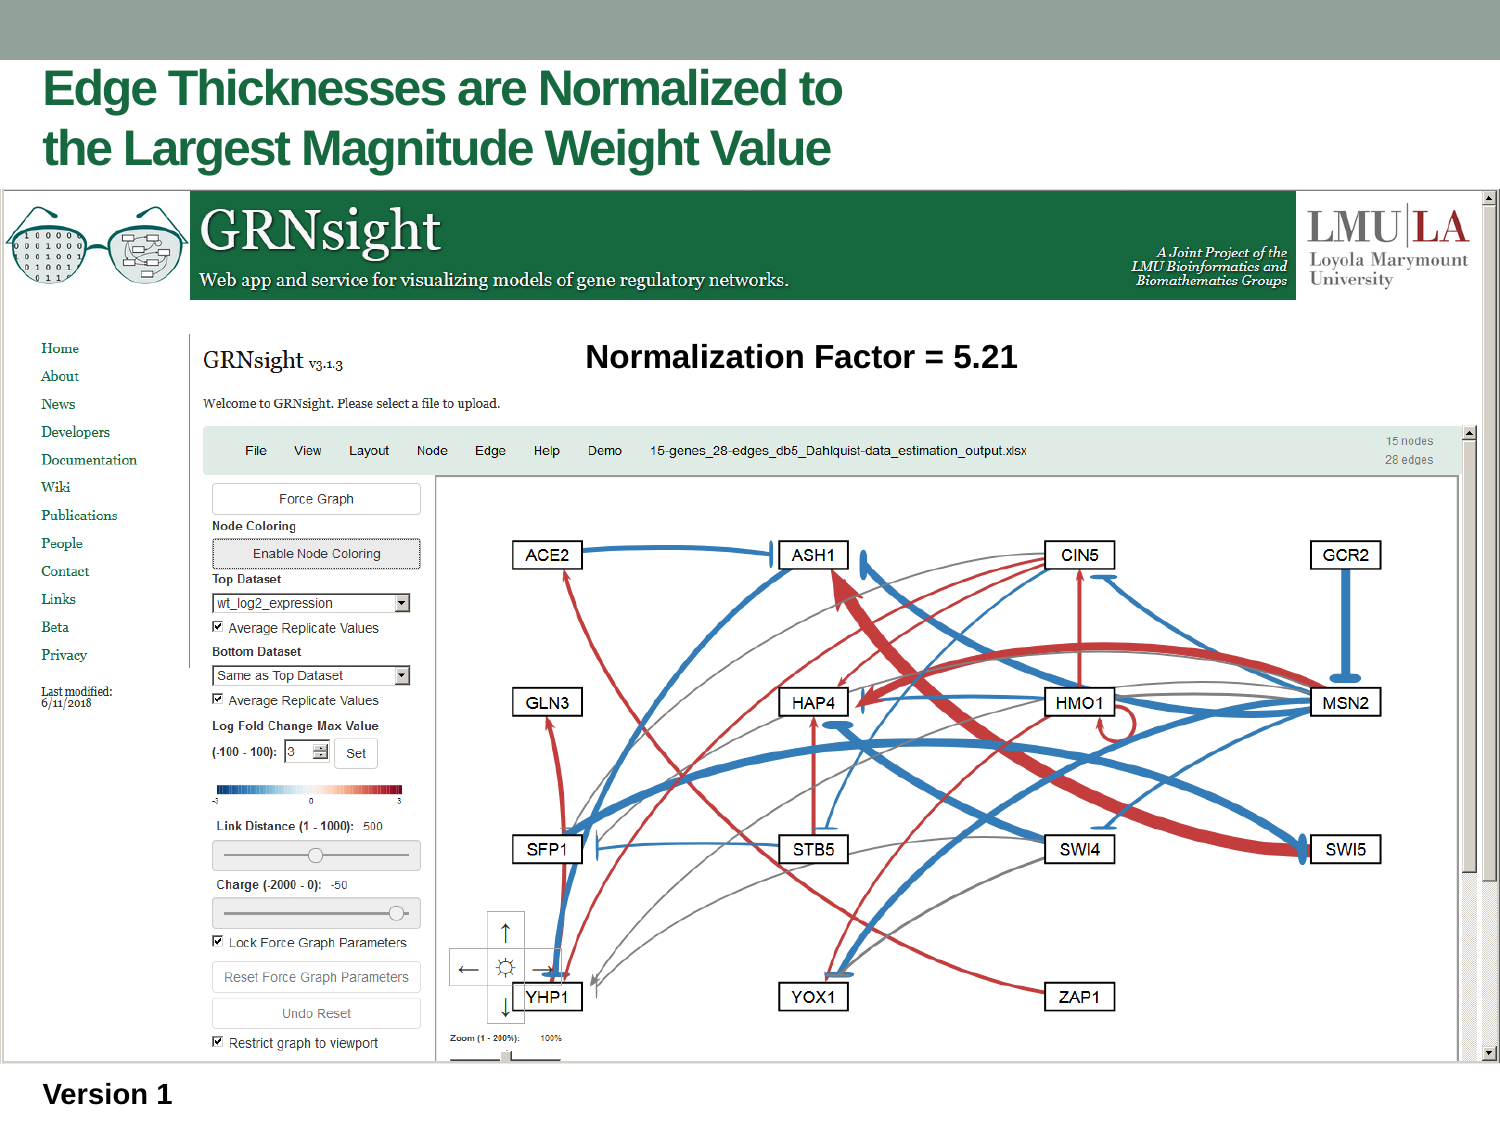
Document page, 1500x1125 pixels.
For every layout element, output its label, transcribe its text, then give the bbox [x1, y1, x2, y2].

text_box Edge Thicknesses are Normalized to the Largest Magnitude Weight Value [27, 47, 926, 187]
picture [0, 189, 1500, 1064]
text_box Version 1 [27, 1071, 188, 1118]
